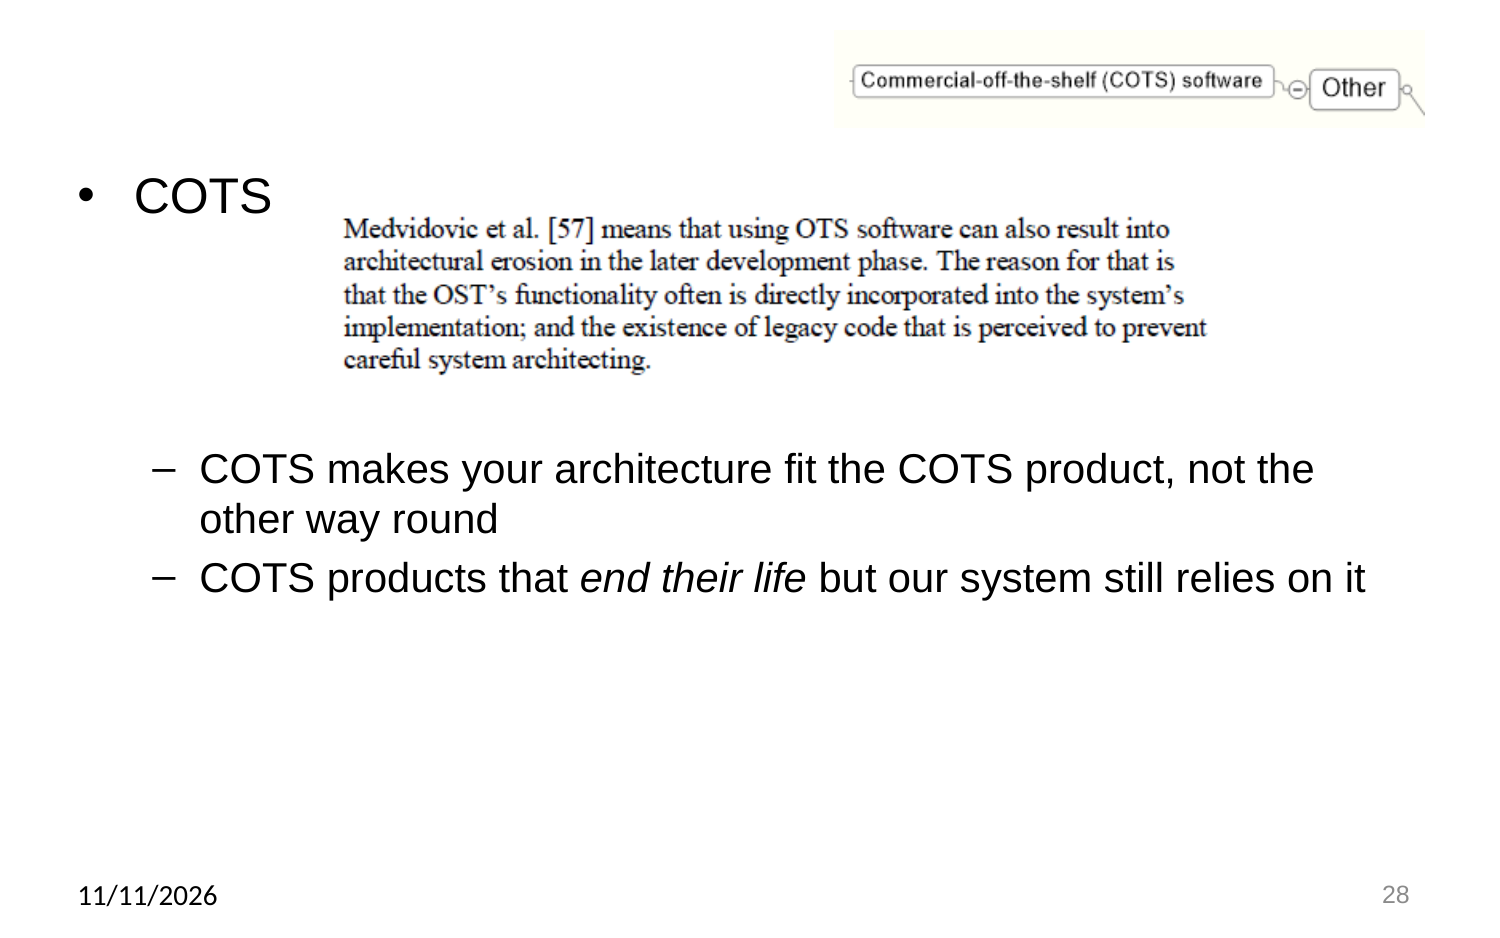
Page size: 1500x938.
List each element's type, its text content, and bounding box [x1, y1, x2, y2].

list COTS COTS makes your architecture fit the COTS product, not the other way round COTS products that end their life but our system still relies on it [62, 156, 1425, 865]
slide_number 28 [1074, 868, 1425, 919]
picture [337, 205, 1230, 379]
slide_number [62, 868, 413, 919]
picture [834, 29, 1426, 128]
